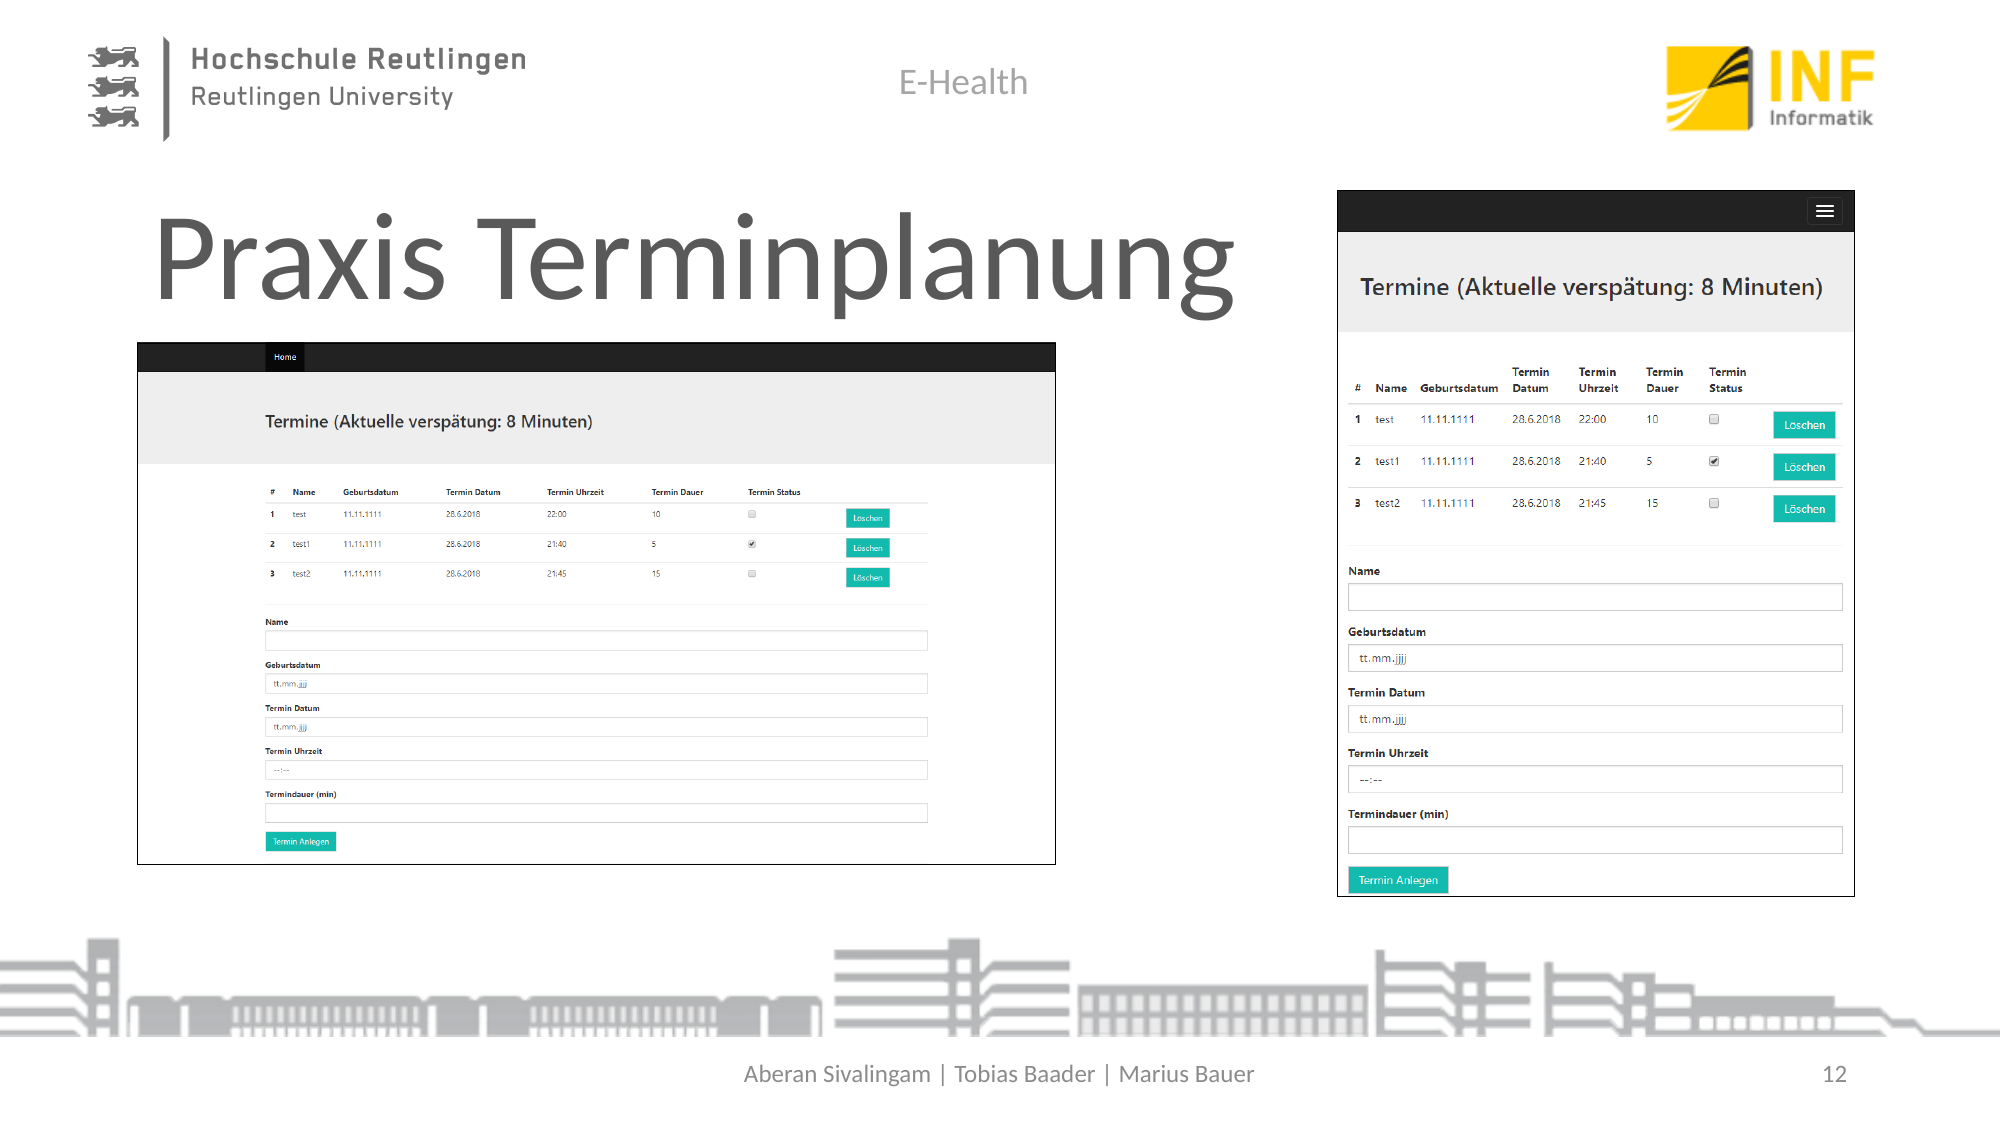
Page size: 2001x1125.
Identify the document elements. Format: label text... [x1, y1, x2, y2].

picture [137, 342, 1056, 865]
picture [1337, 190, 1855, 897]
slide_number 12 [1412, 1042, 1863, 1103]
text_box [0, 36, 2000, 1037]
footer Aberan Sivalingam | Tobias Baader | Marius Bauer [662, 1042, 1338, 1103]
